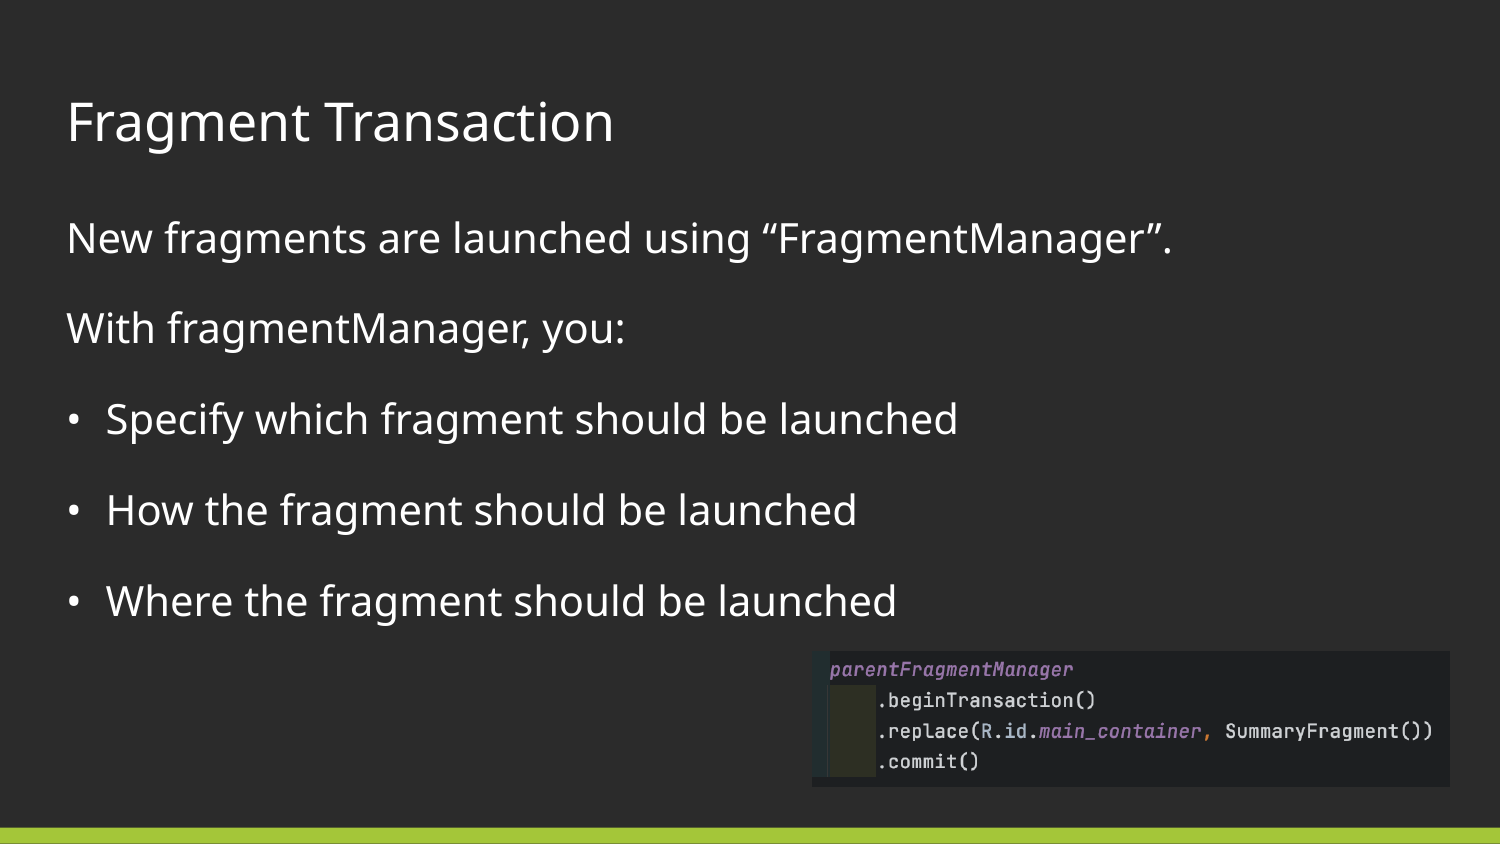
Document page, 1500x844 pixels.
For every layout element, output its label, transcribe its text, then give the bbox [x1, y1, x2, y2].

list New fragments are launched using “FragmentManager”. With fragmentManager, you: Specify which fragment should be launched How the fragment should be launched Where the fragment should be launched [50, 188, 1429, 750]
title Fragment Transaction [50, 72, 1450, 168]
picture [812, 651, 1451, 787]
